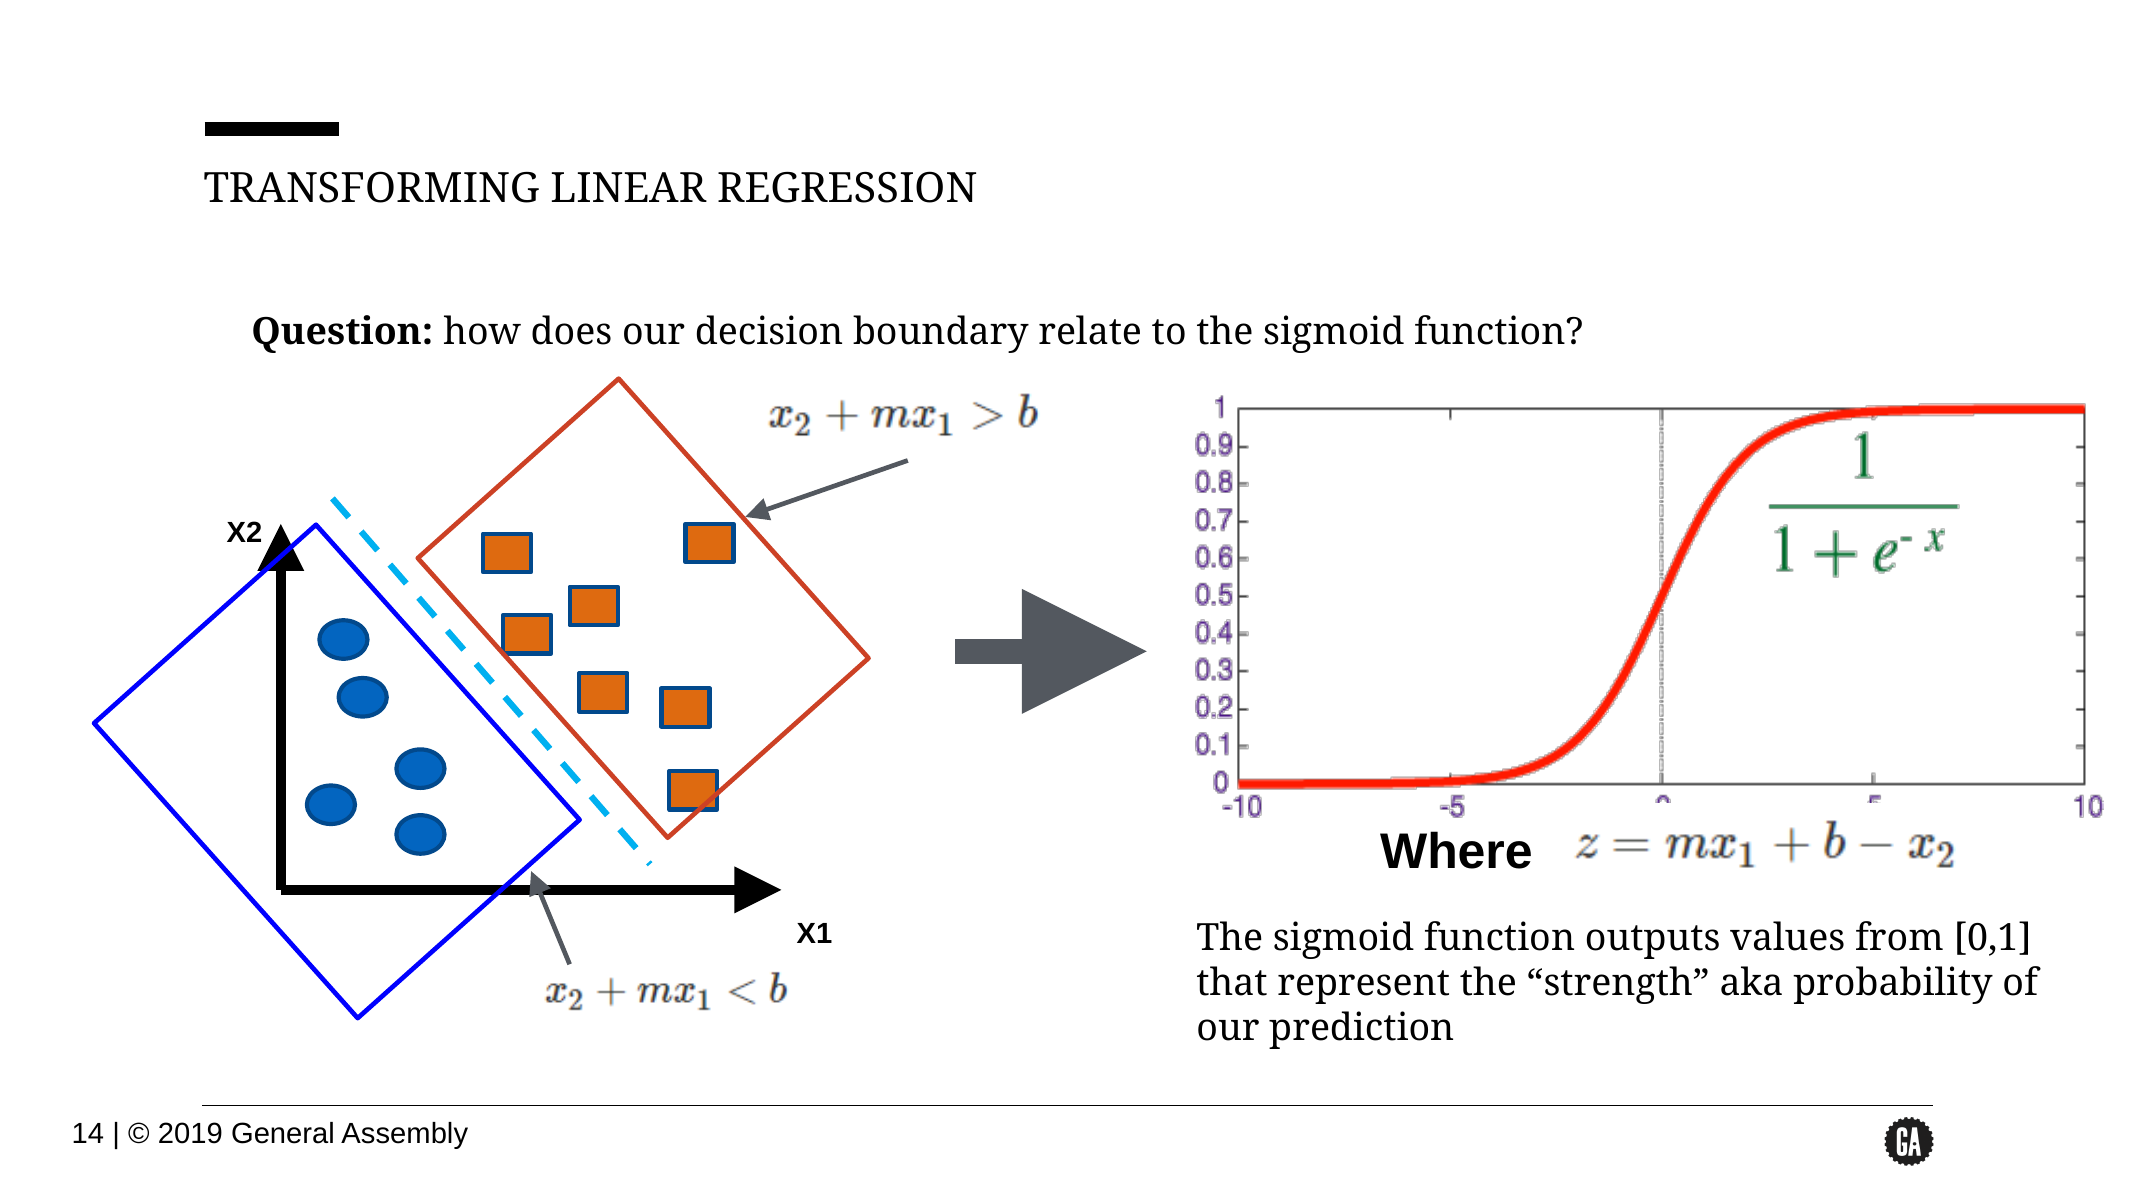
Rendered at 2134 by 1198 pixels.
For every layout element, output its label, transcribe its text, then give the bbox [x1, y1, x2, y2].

picture [1194, 388, 2104, 898]
text_box Where [1364, 832, 1554, 897]
picture [1884, 1117, 1934, 1166]
text_box The sigmoid function outputs values from [0,1] that represent the “strength” aka probability of our prediction [1181, 897, 2110, 1107]
list TRANSFORMING LINEAR REGRESSION [203, 160, 1122, 202]
list Question: how does our decision boundary relate to the sigmoid function? [205, 288, 1841, 578]
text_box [187, 379, 1067, 1019]
